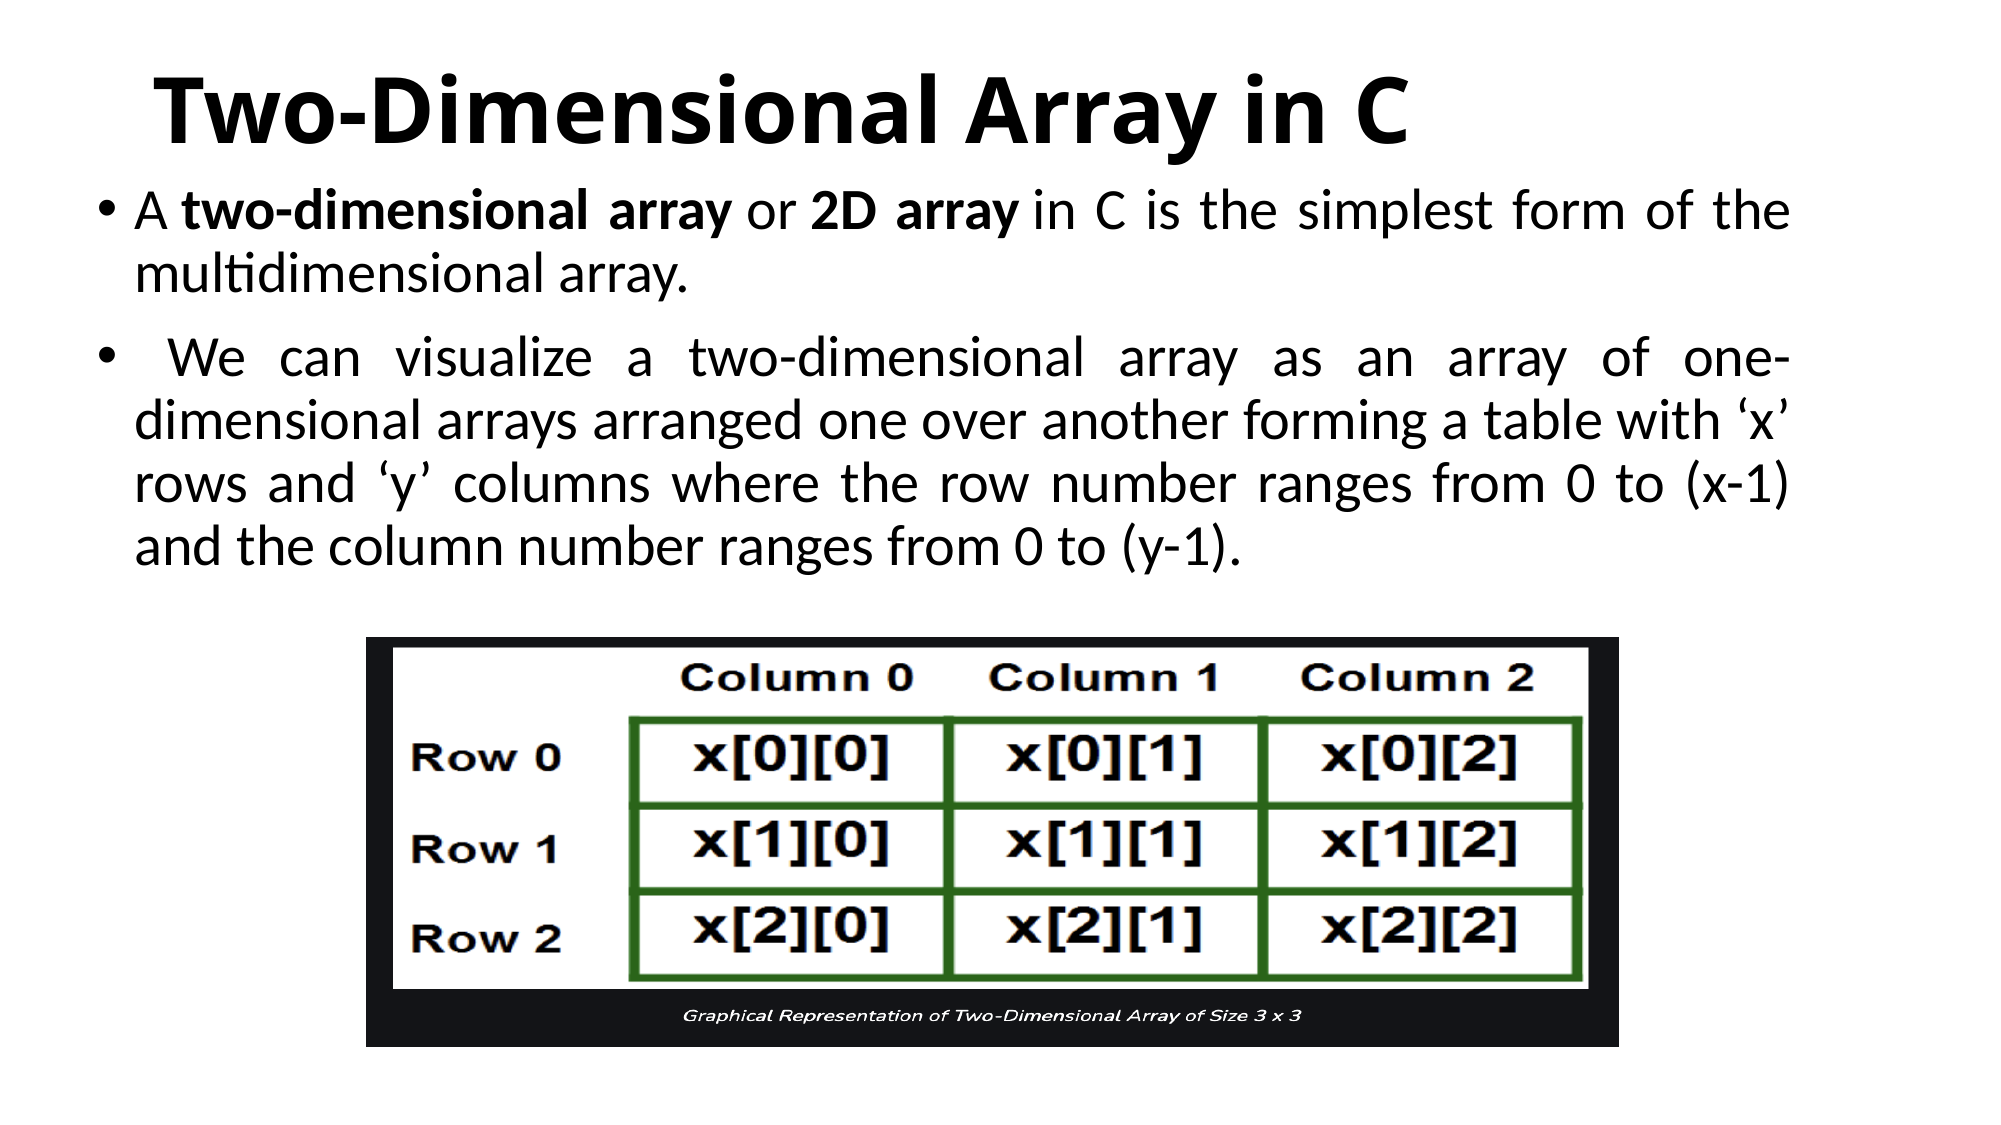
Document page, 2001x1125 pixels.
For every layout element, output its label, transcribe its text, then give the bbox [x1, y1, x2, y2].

picture [366, 637, 1619, 1047]
text_box A two-dimensional array or 2D array in C is the simplest form of the multidimensional array. We can visualize a two-dimensional array as an array of one-dimensional arrays arranged one over another forming a table with ‘x’ rows and ‘y’ columns where the row number ranges from 0 to (x-1) and the column number ranges from 0 to (y-1). [82, 172, 1808, 886]
text_box Two-Dimensional Array in C [137, 59, 1863, 278]
